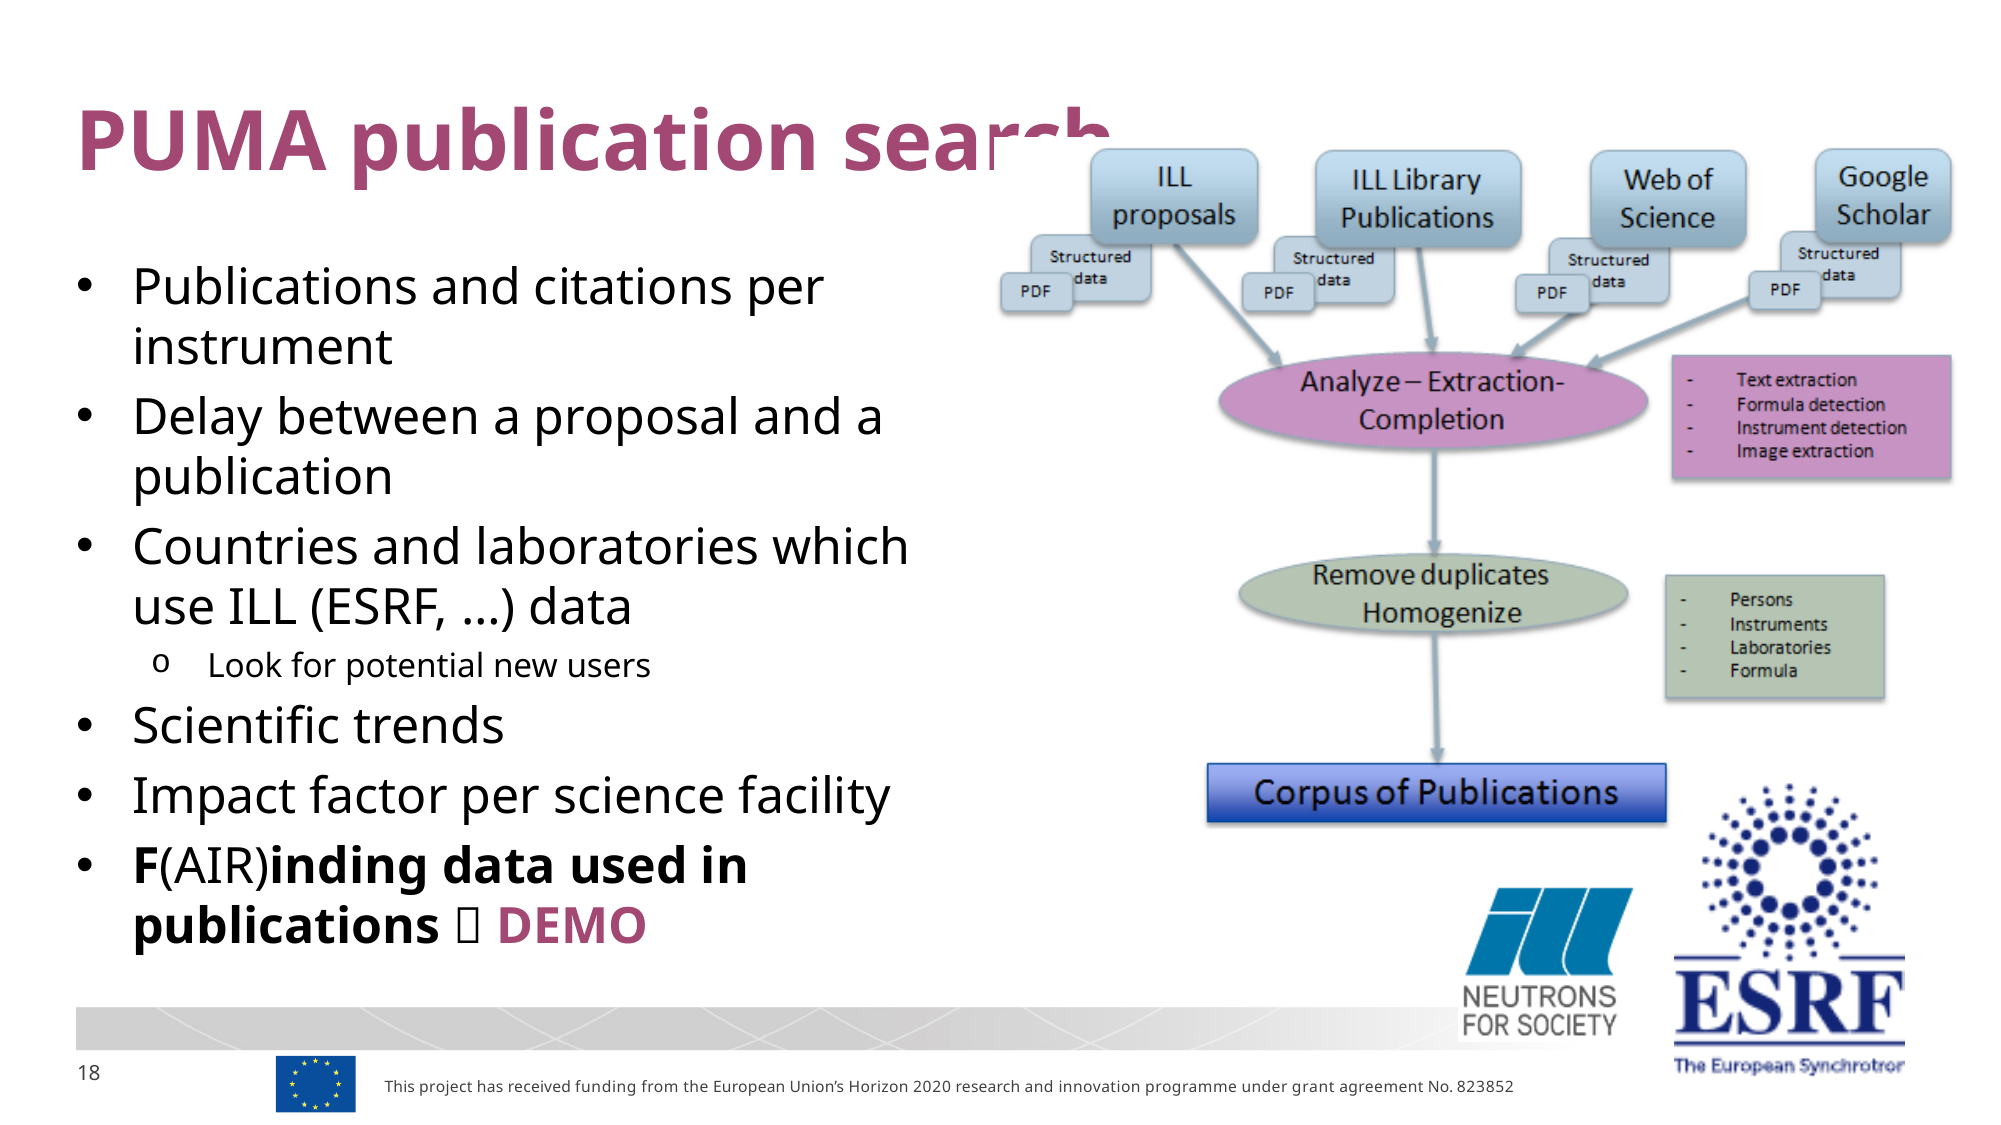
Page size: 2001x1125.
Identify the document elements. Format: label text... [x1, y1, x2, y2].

picture [1, 136, 1999, 1125]
title PUMA publication search [75, 86, 1276, 188]
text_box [275, 1055, 1538, 1113]
list Publications and citations per instrument Delay between a proposal and a publication Countries and laboratories which use ILL (ESRF, …) data Look for potential new users Scientific trends Impact factor per science facility F(AIR)inding data used in publications  DEMO [75, 254, 988, 1025]
